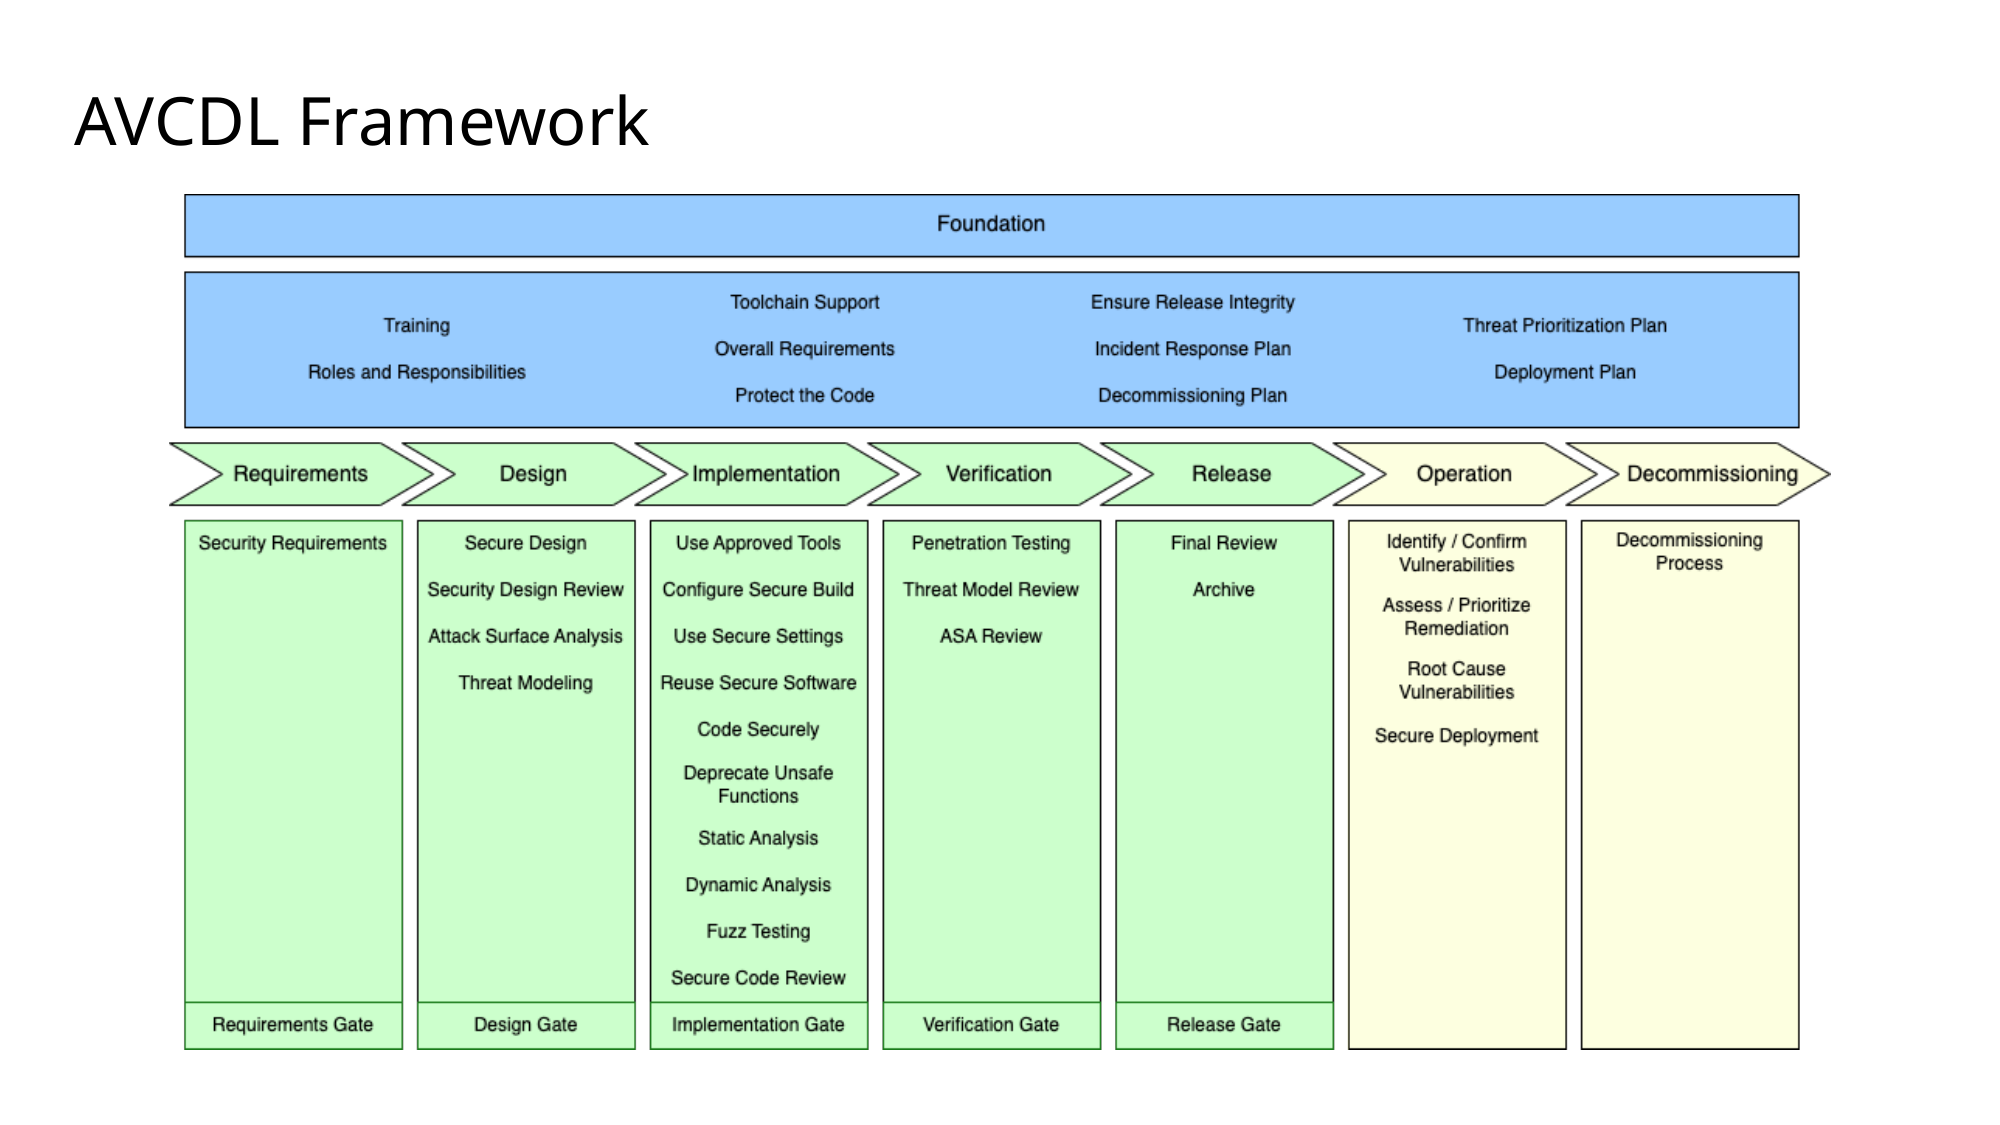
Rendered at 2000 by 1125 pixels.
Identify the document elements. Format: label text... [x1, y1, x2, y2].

title AVCDL Framework [74, 75, 1925, 162]
picture [168, 194, 1831, 1050]
